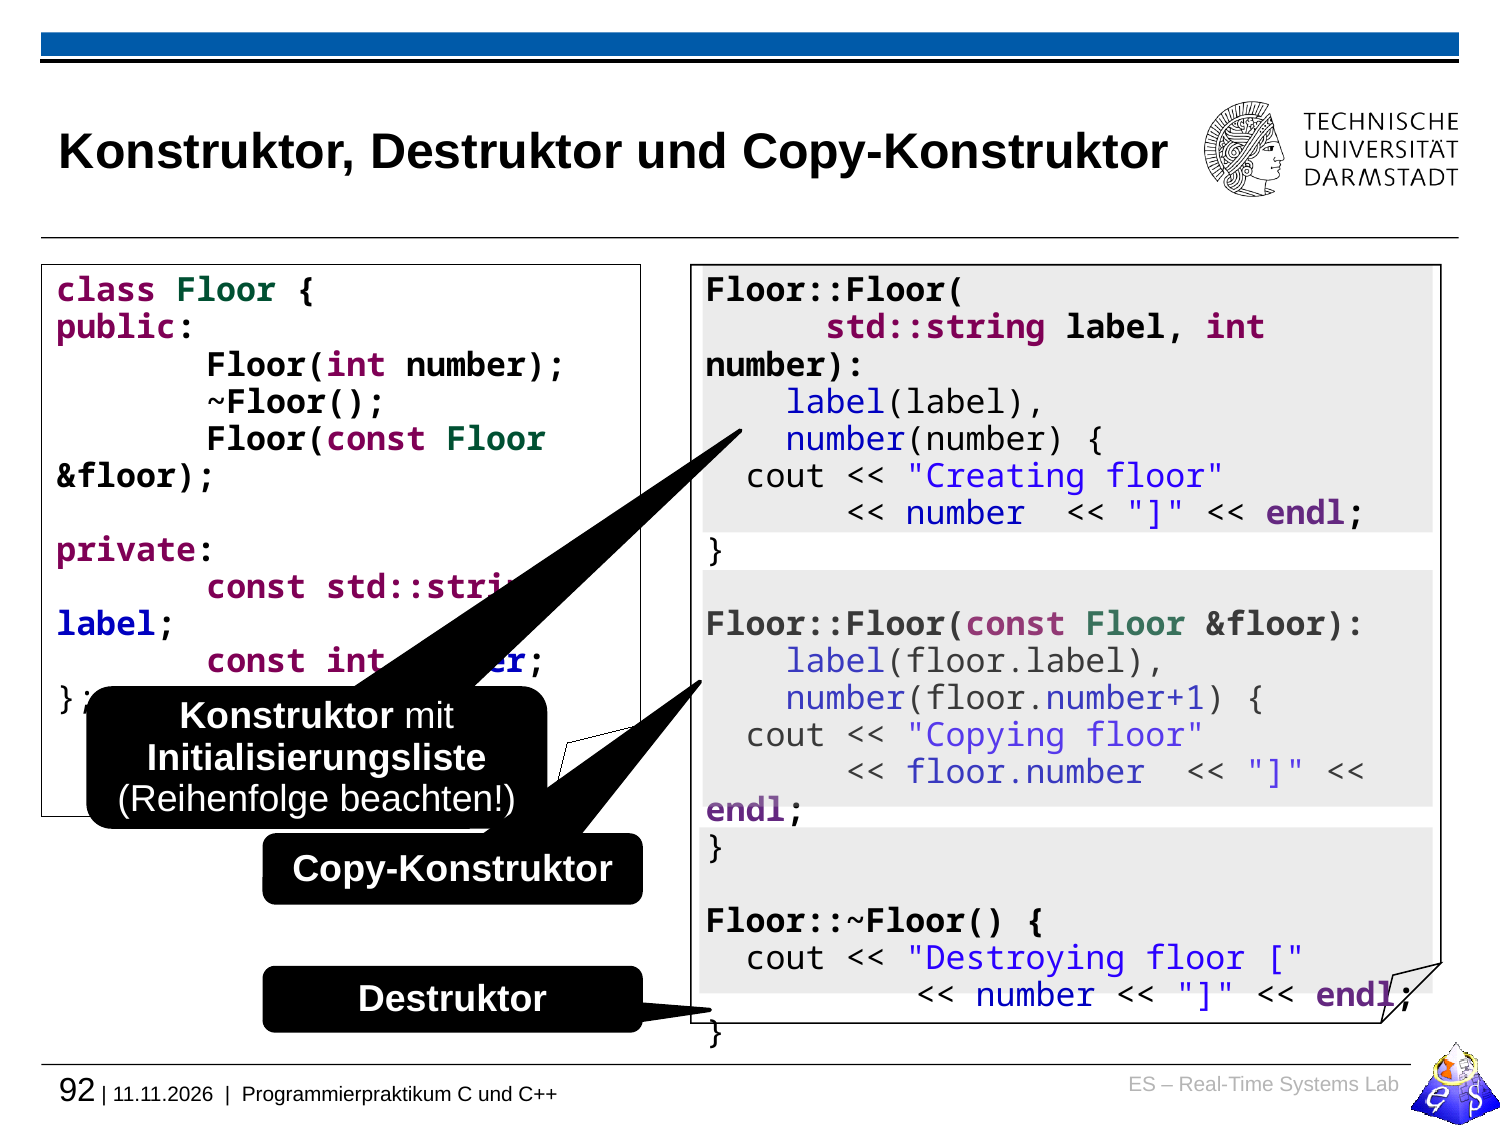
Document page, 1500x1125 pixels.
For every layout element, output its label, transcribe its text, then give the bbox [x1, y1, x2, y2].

text_box Floor::Floor( std::string label, int number): label(label), number(number) { cout << "Creating floor" << number << "]" << endl; } Floor::Floor(const Floor &floor): label(floor.label), number(floor.number+1) { cout << "Copying floor" << floor.number << "]" << endl; } Floor::~Floor() { cout << "Destroying floor [" << number << "]" << endl; } [690, 264, 1441, 1024]
picture [1187, 84, 1483, 214]
text_box Konstruktor mit Initialisierungsliste (Reihenfolge beachten!) [86, 428, 743, 829]
text_box [702, 570, 1433, 807]
title Konstruktor, Destruktor und Copy-Konstruktor [58, 80, 1187, 218]
text_box [1412, 973, 1433, 994]
text_box Destruktor [262, 965, 713, 1033]
text_box class Floor { public: Floor(int number); ~Floor(); Floor(const Floor &floor); private: const std::string label; const int number; }; [41, 264, 641, 817]
text_box Copy-Konstruktor [262, 679, 702, 905]
picture [1411, 1041, 1500, 1125]
